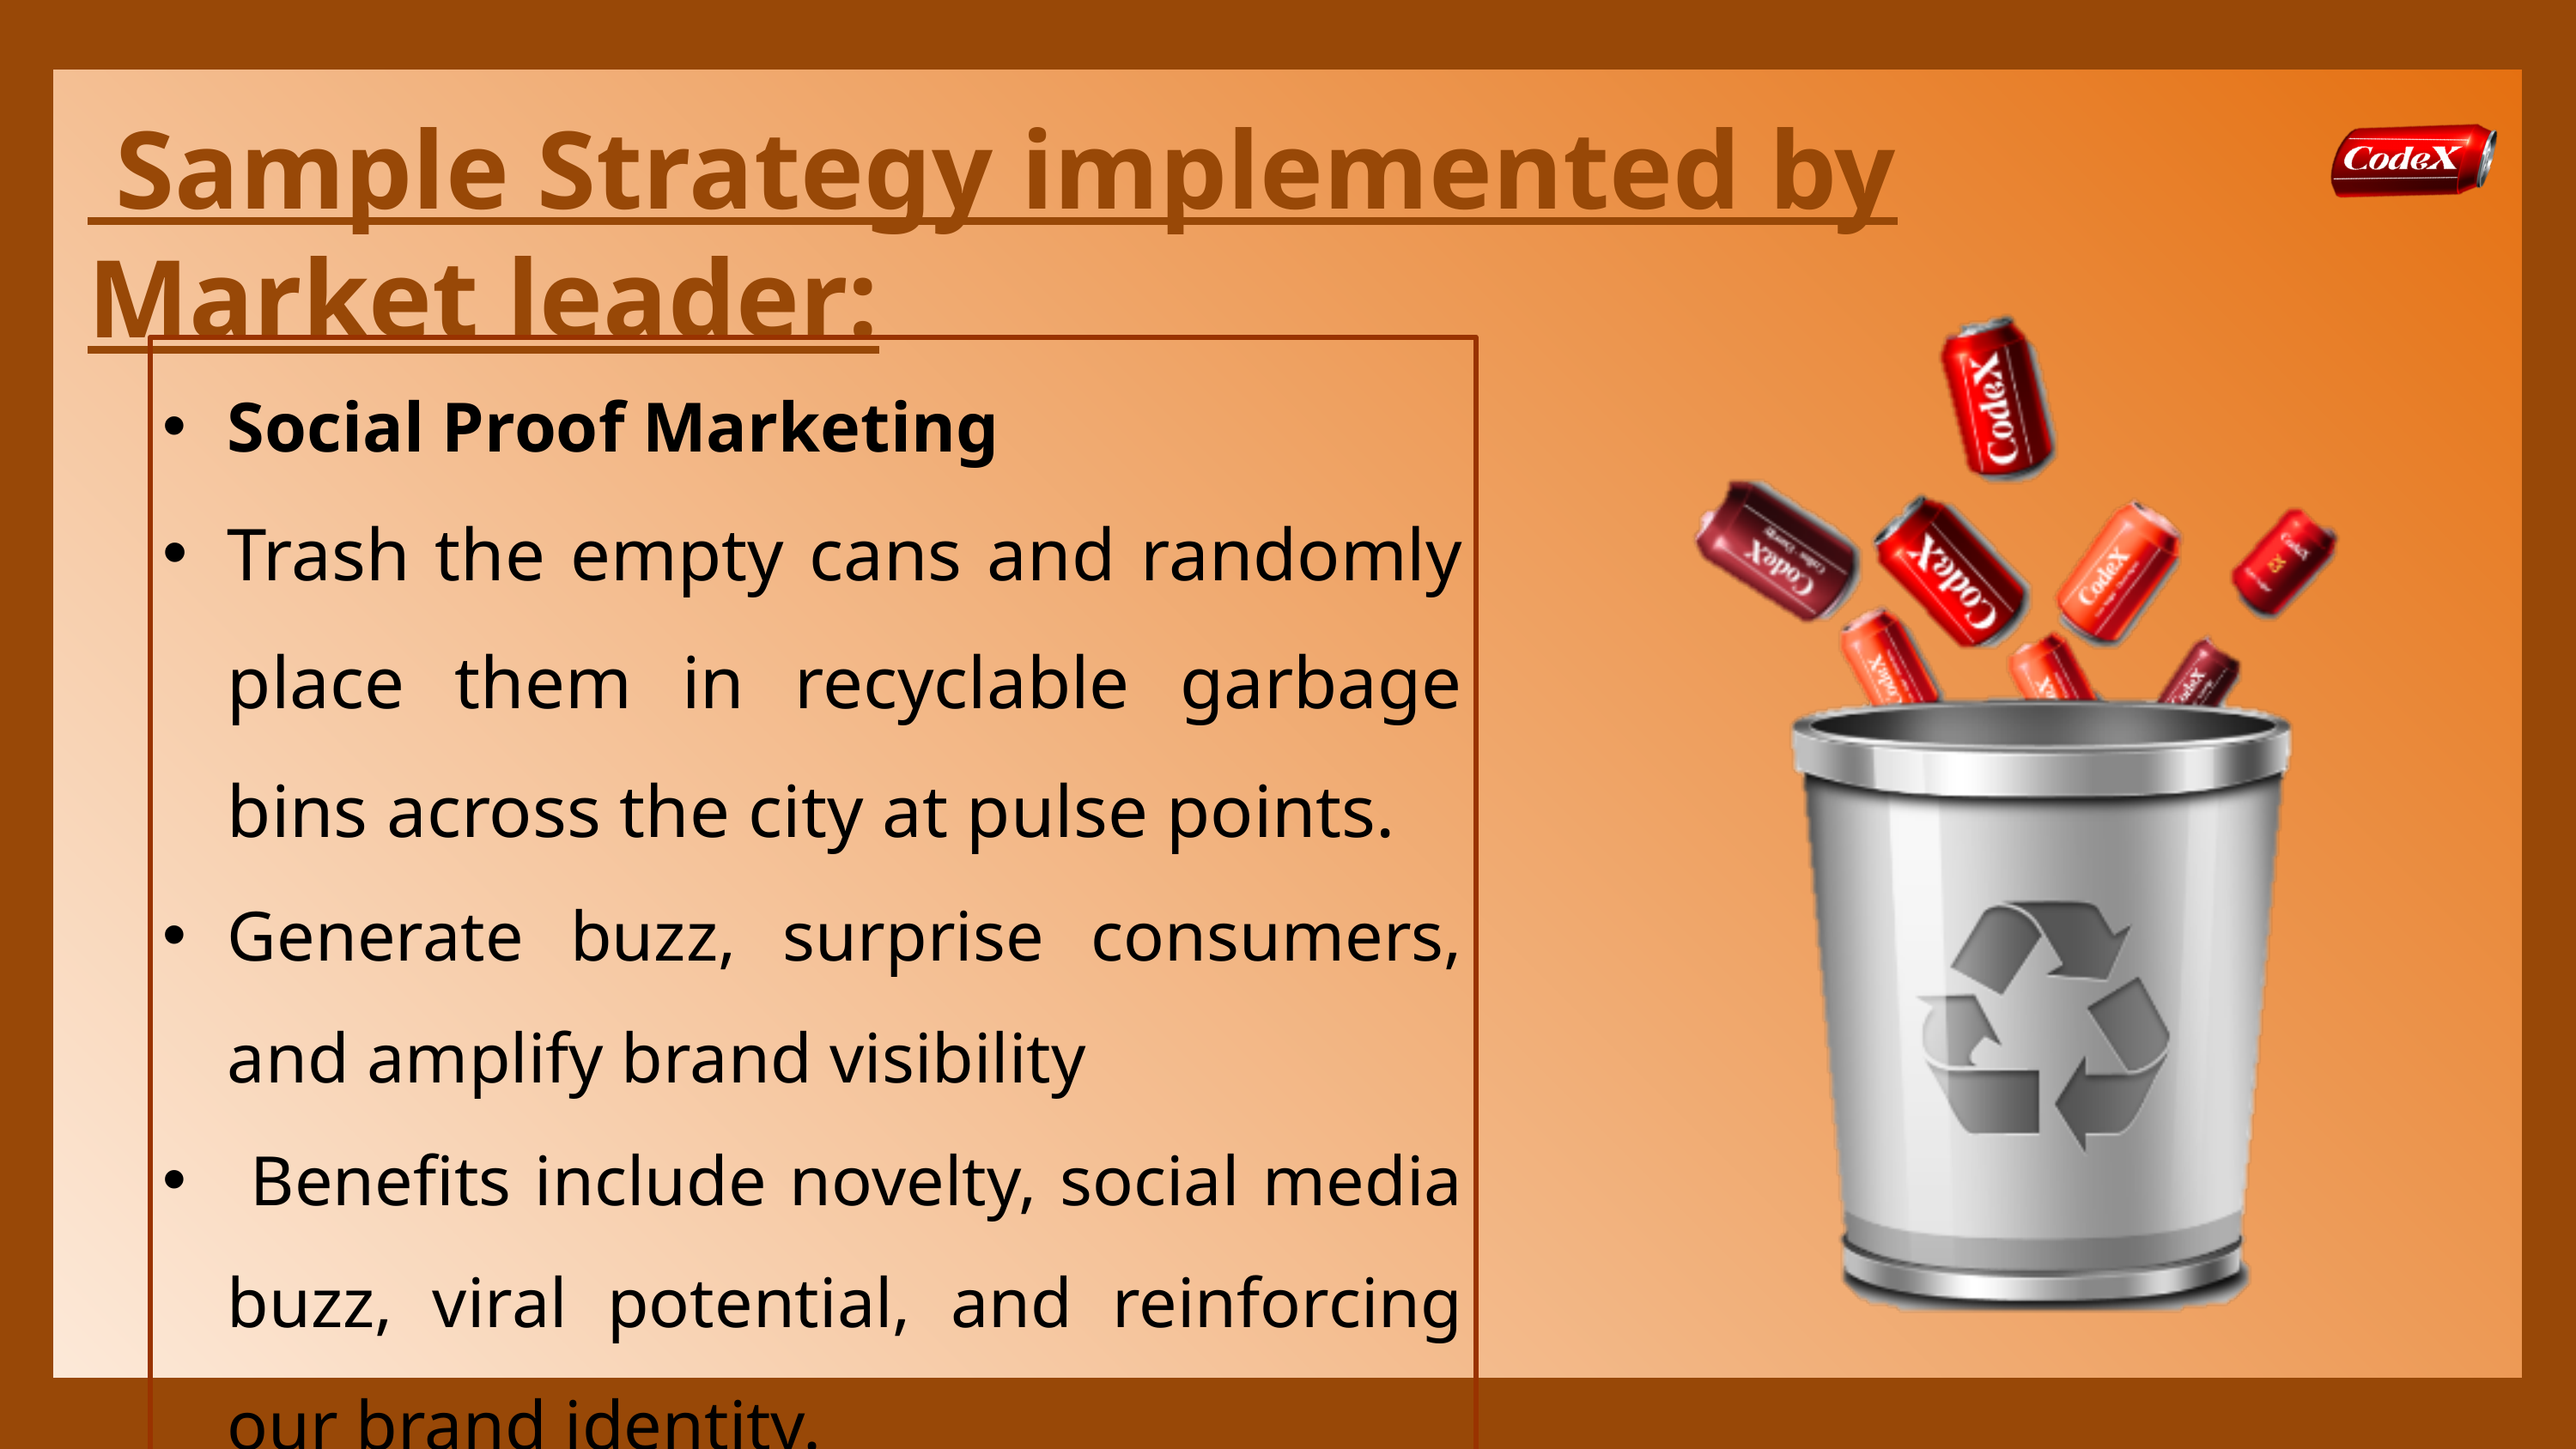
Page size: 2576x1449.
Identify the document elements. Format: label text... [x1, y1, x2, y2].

text_box Social Proof Marketing Trash the empty cans and randomly place them in recyclable garbage bins across the city at pulse points. Generate buzz, surprise consumers, and amplify brand visibility Benefits include novelty, social media buzz, viral potential, and reinforcing our brand identity. [149, 336, 1476, 1449]
text_box [0, 15, 2576, 1433]
text_box Sample Strategy implemented by Market leader: [75, 95, 2008, 367]
picture [1607, 55, 2537, 1327]
